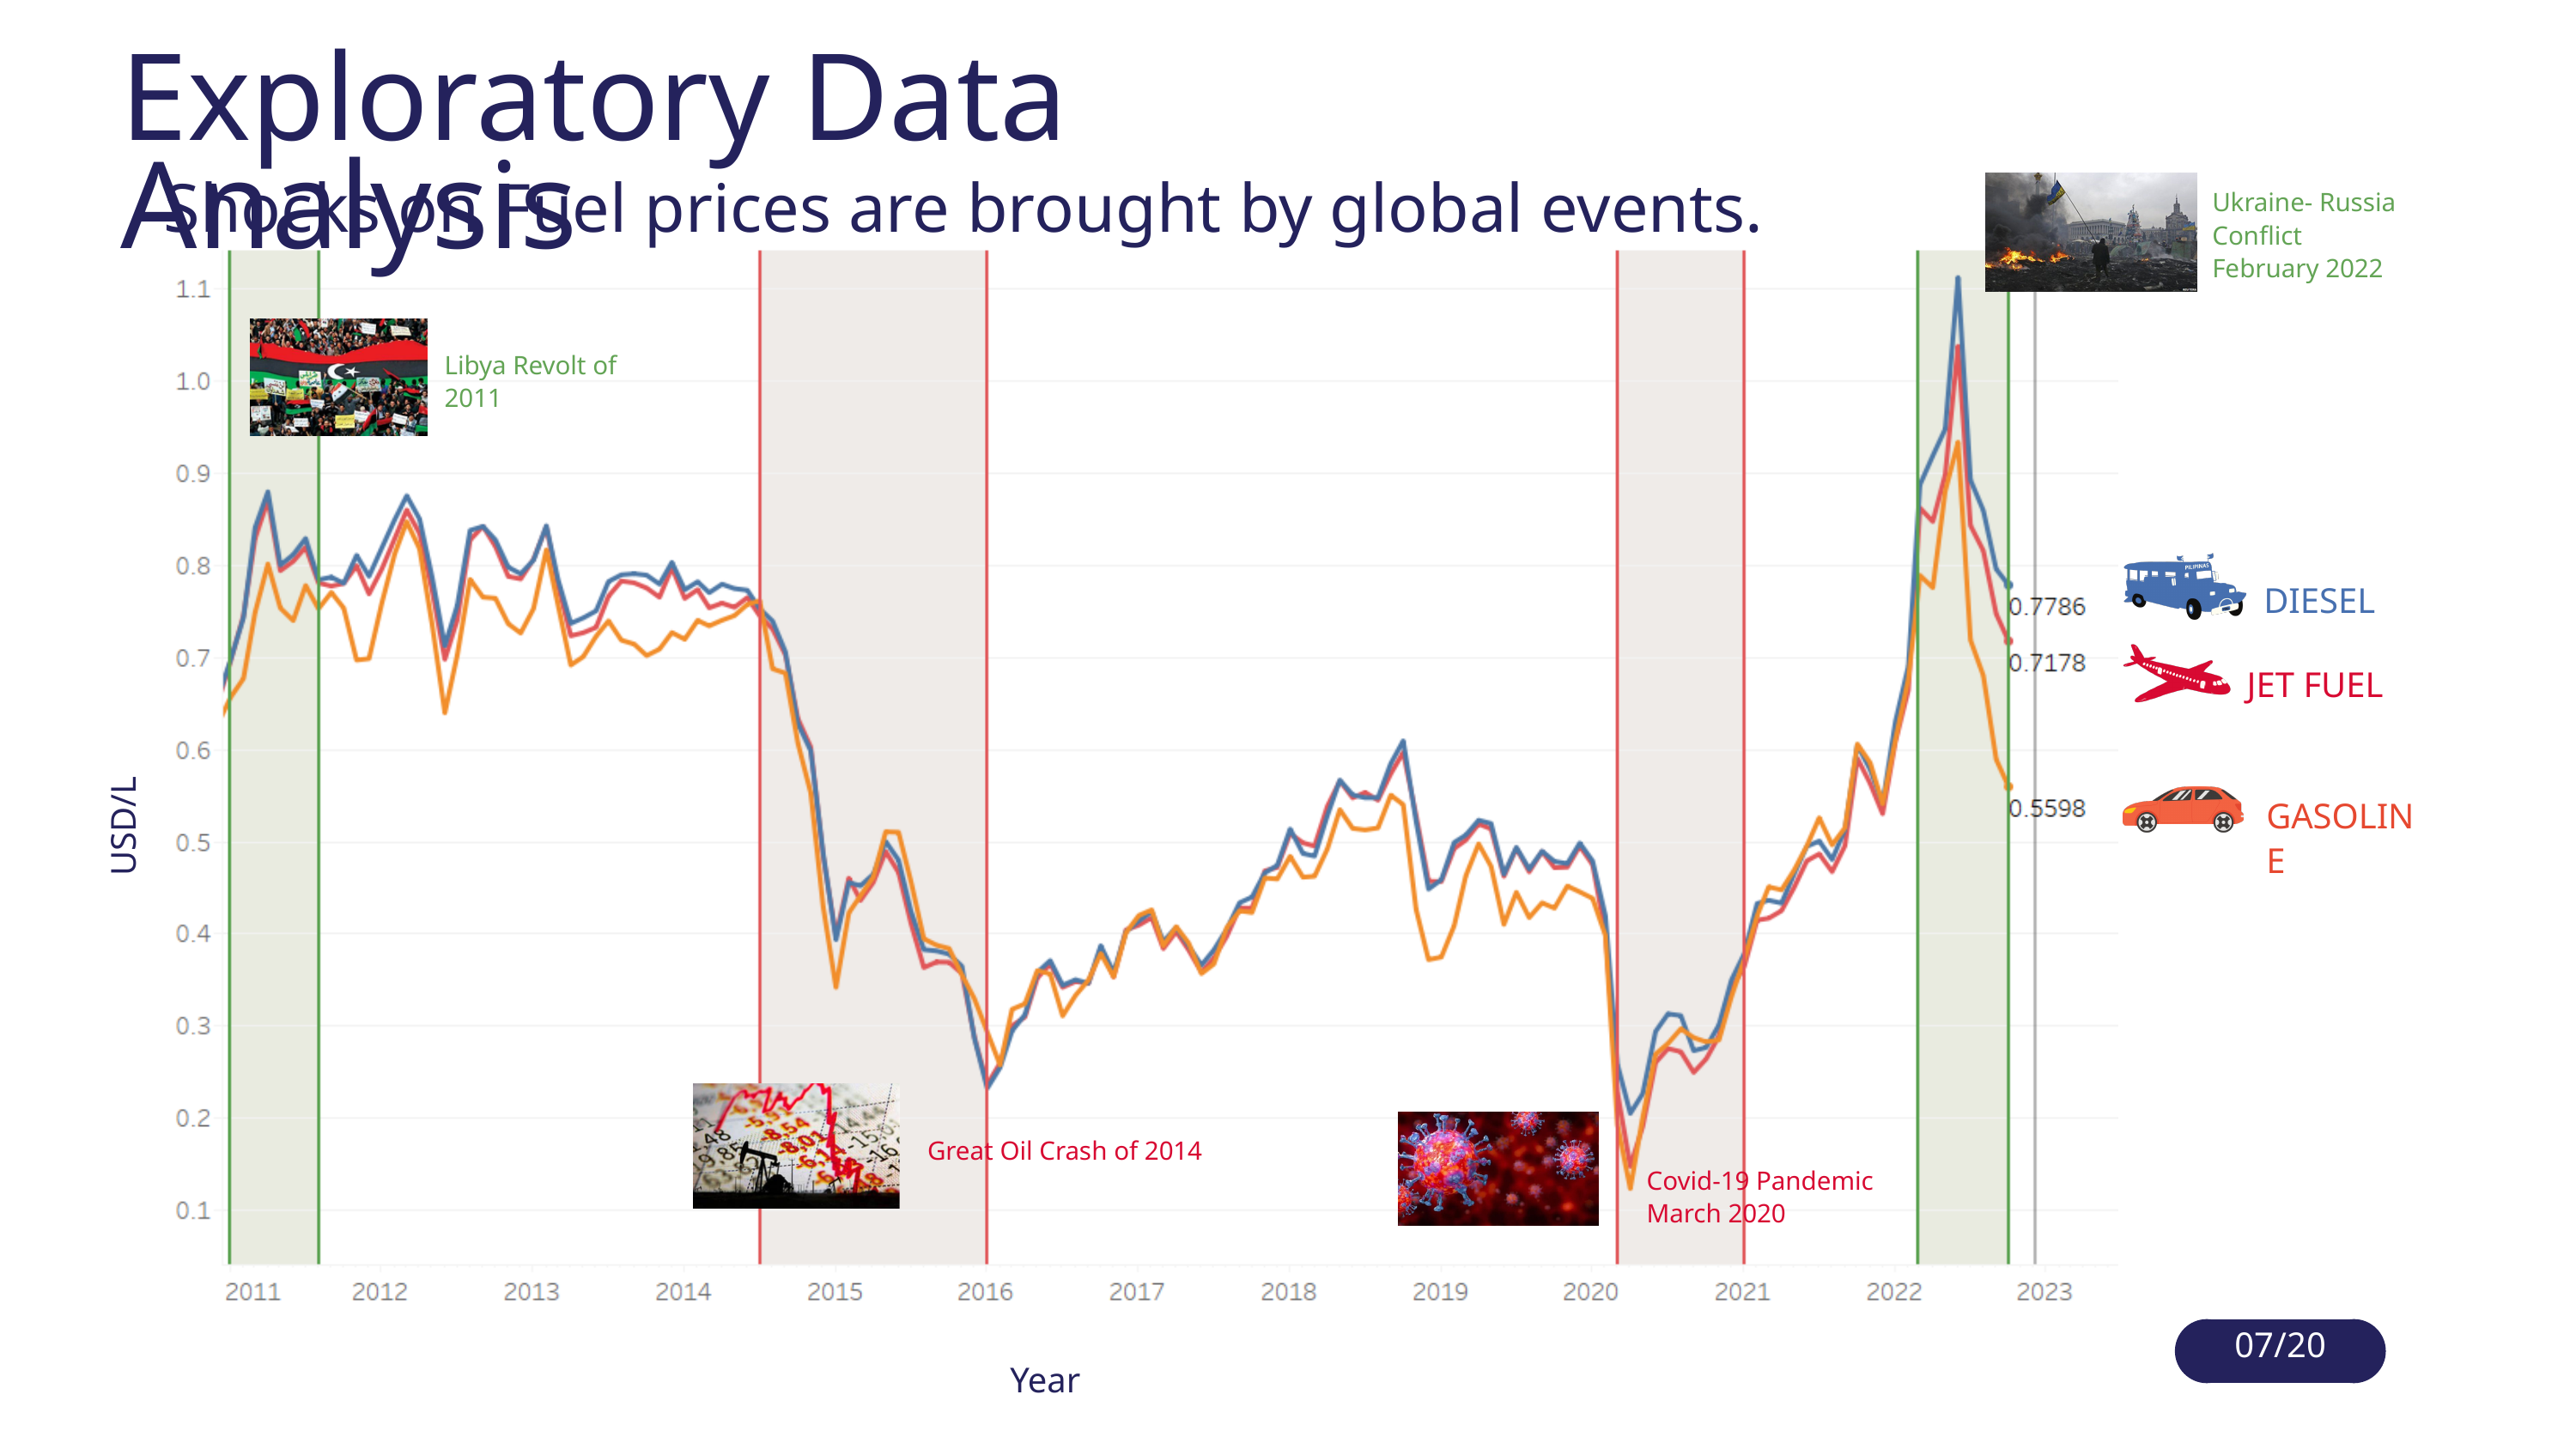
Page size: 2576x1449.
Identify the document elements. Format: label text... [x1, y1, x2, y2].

text_box GASOLINE [2266, 791, 2432, 881]
text_box Ukraine- Russia Conflict February 2022 [2212, 184, 2479, 316]
text_box DIESEL [2263, 575, 2395, 621]
text_box Shocks on Fuel prices are brought by global events. [163, 159, 1938, 238]
picture [163, 172, 2197, 1304]
text_box Exploratory Data Analysis [120, 56, 1550, 273]
picture [2122, 786, 2244, 833]
picture [2122, 552, 2247, 620]
text_box USD/L [98, 744, 143, 876]
picture [2122, 644, 2231, 704]
text_box JET FUEL [2246, 659, 2412, 705]
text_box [2354, 1319, 2386, 1384]
text_box Year [1010, 1355, 1141, 1400]
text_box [2174, 1319, 2205, 1384]
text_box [2206, 1319, 2354, 1384]
